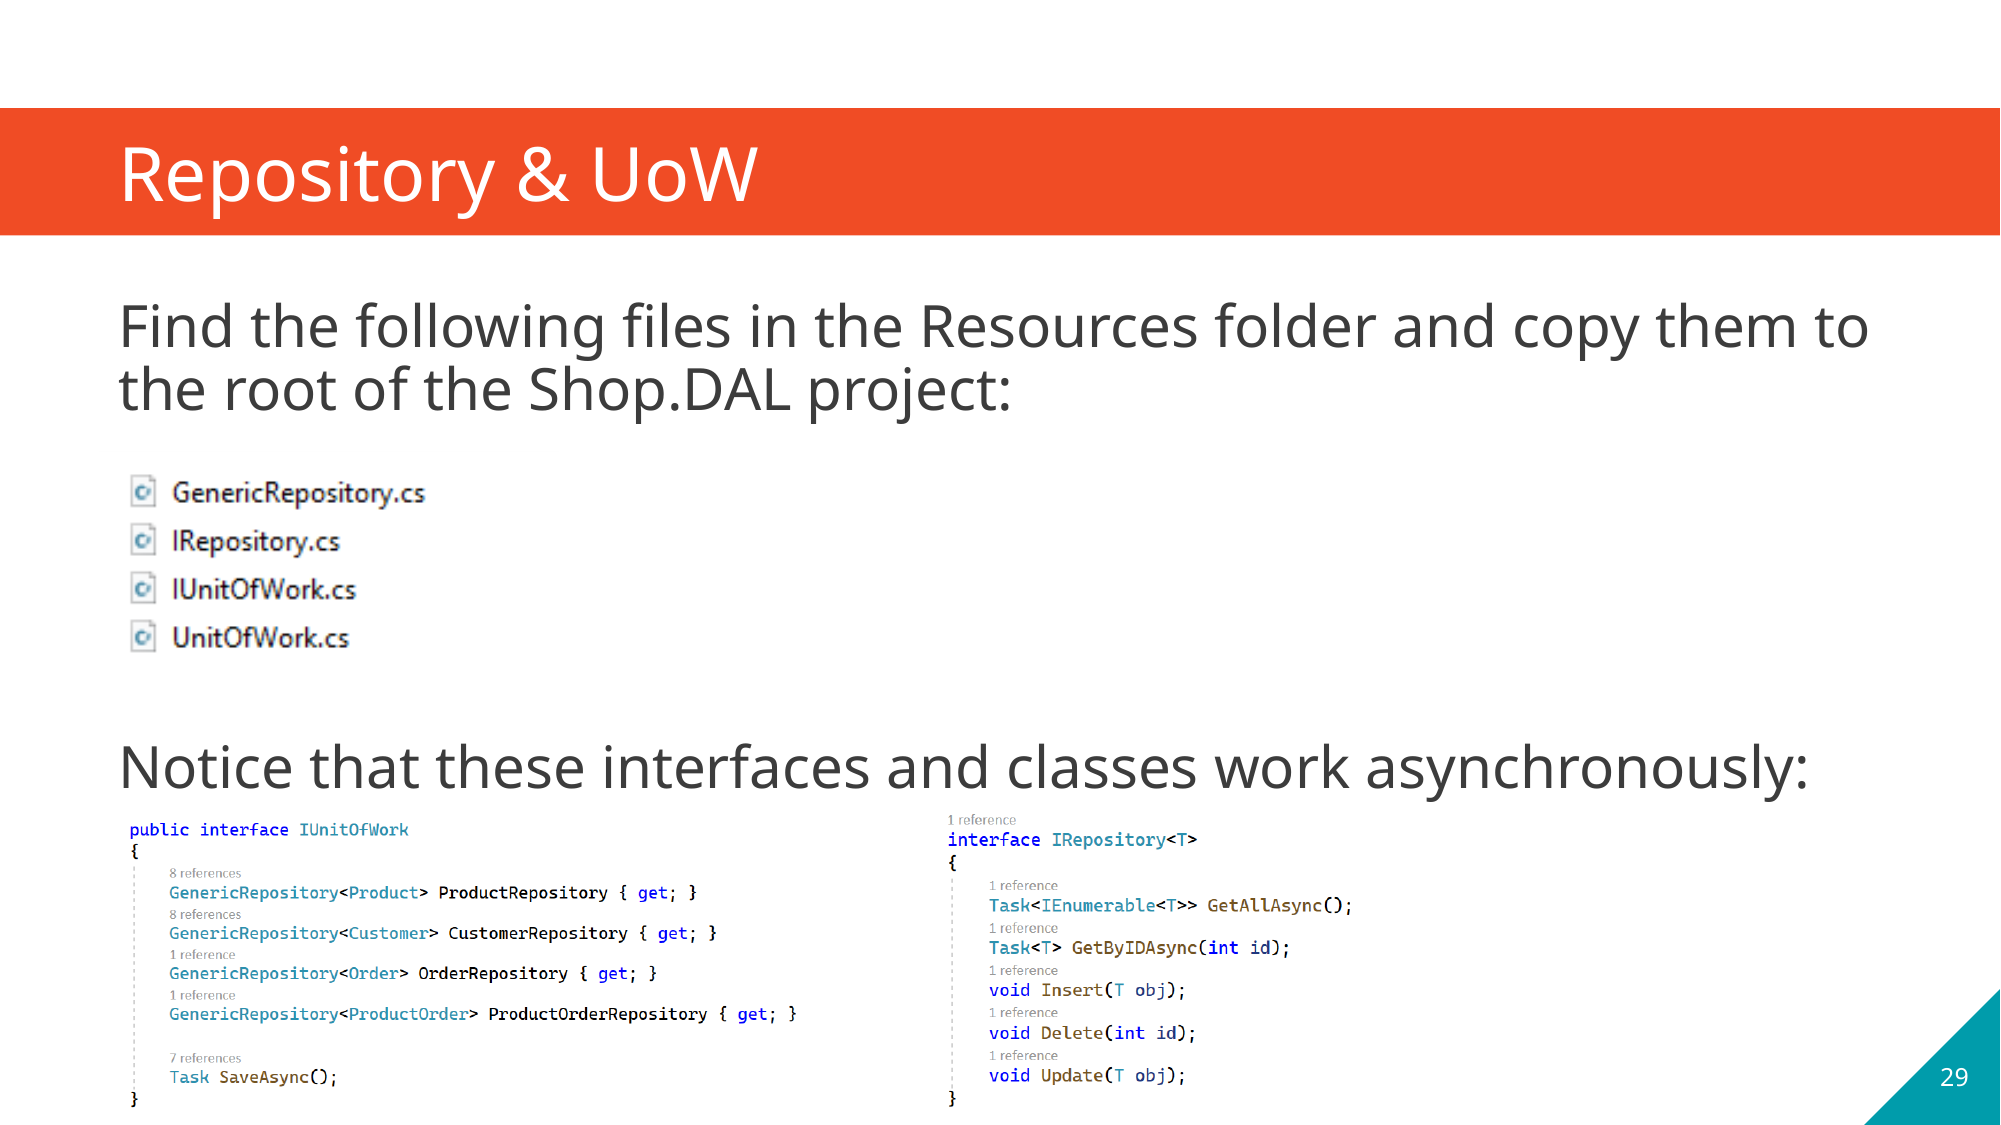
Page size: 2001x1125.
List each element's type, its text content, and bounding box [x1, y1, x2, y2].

picture [99, 450, 559, 702]
slide_number 29 [1862, 987, 2000, 1125]
title Repository & UoW [0, 108, 2000, 236]
picture [127, 818, 798, 1110]
picture [939, 803, 1353, 1110]
list Find the following files in the Resources folder and copy them to the root of the Shop.DAL project: Notice that these interfaces and classes work asynchronously: [0, 237, 2000, 1040]
